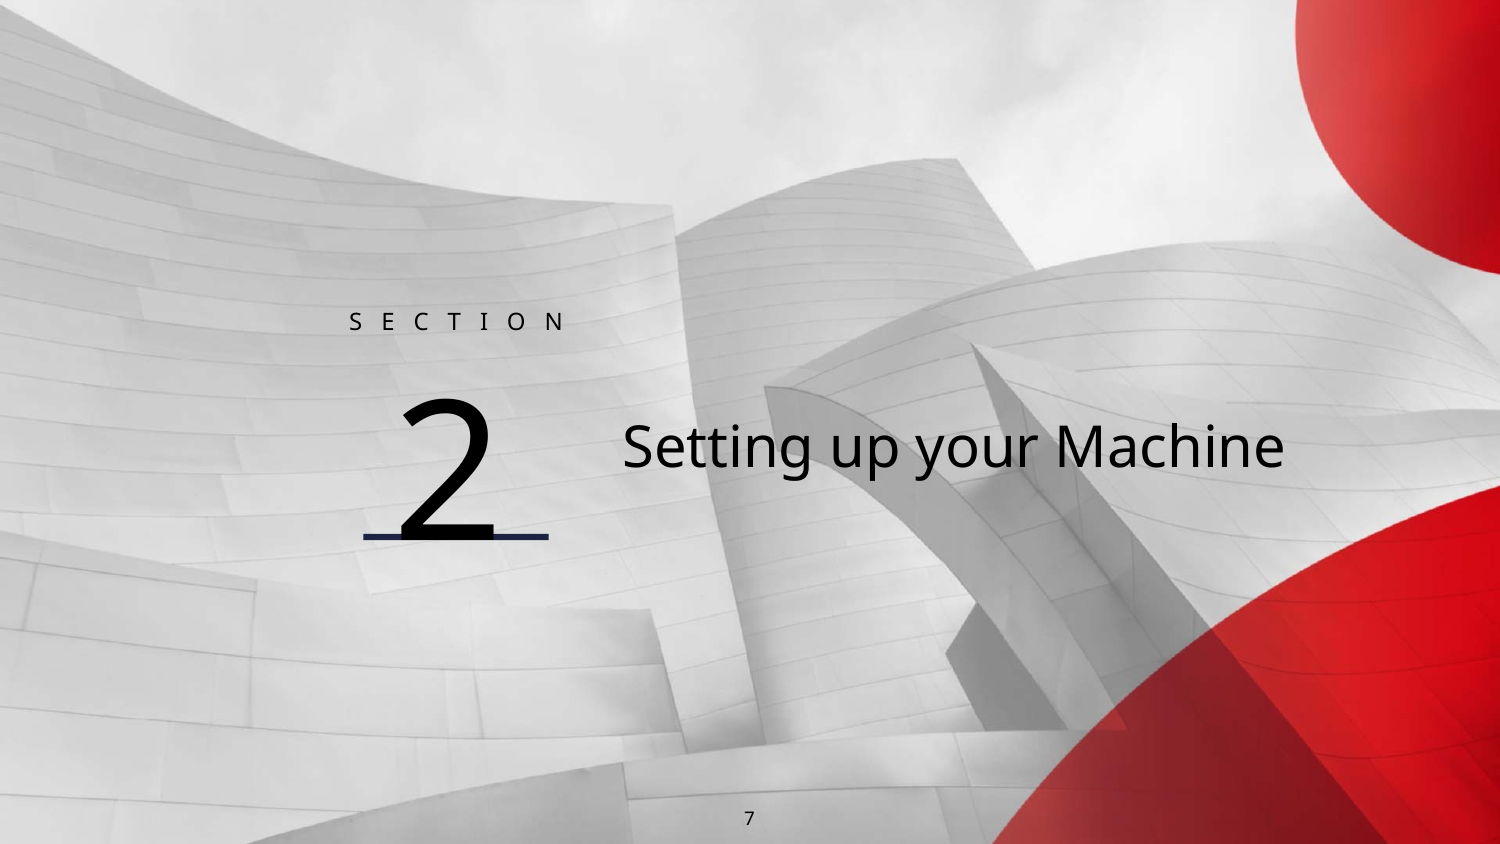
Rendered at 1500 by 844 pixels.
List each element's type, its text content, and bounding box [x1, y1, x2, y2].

slide_number 7 [716, 804, 783, 834]
title Setting up your Machine [607, 322, 1381, 566]
picture [0, 0, 1500, 844]
list 2 [372, 290, 525, 579]
